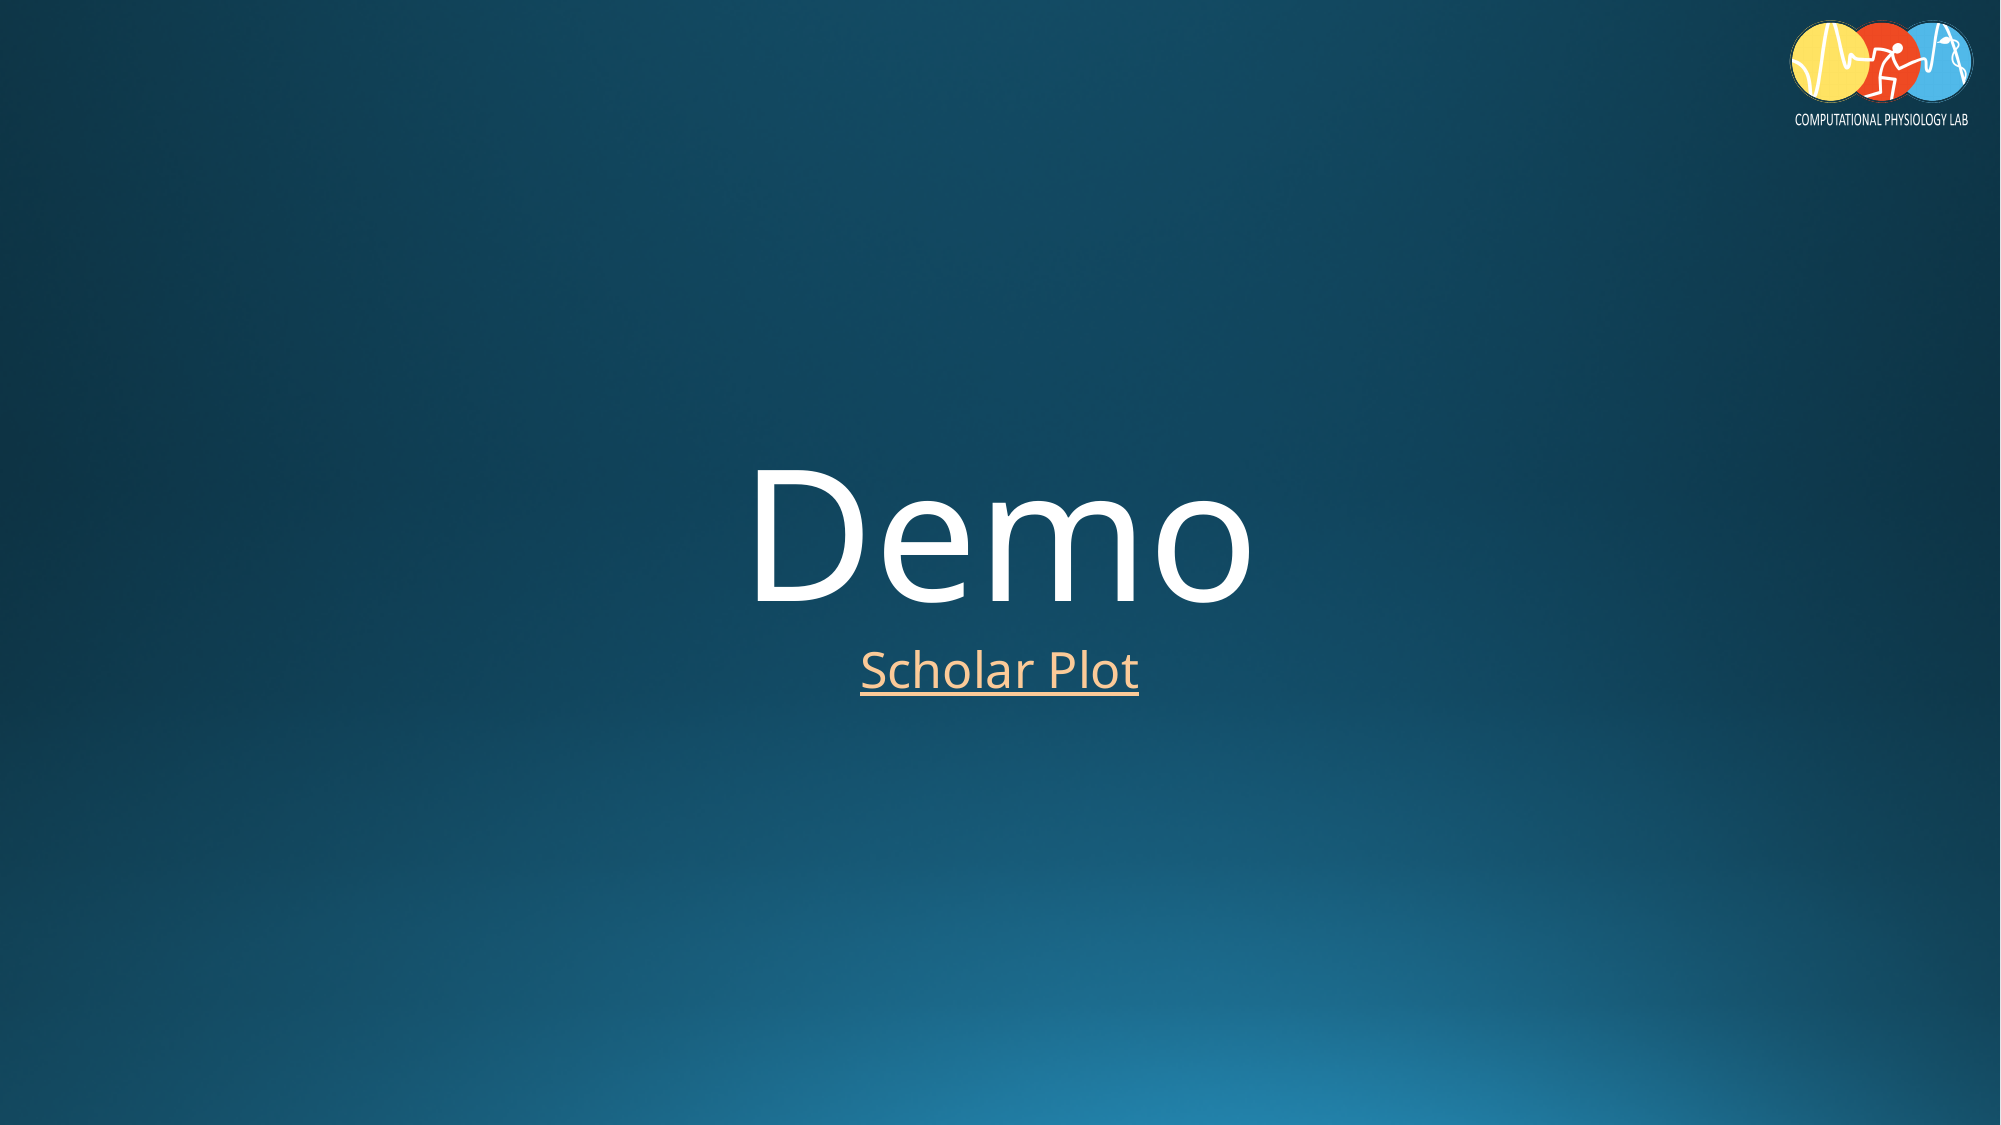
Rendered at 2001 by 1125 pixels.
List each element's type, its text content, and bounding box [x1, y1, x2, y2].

list Demo Scholar Plot [0, 0, 2000, 1125]
